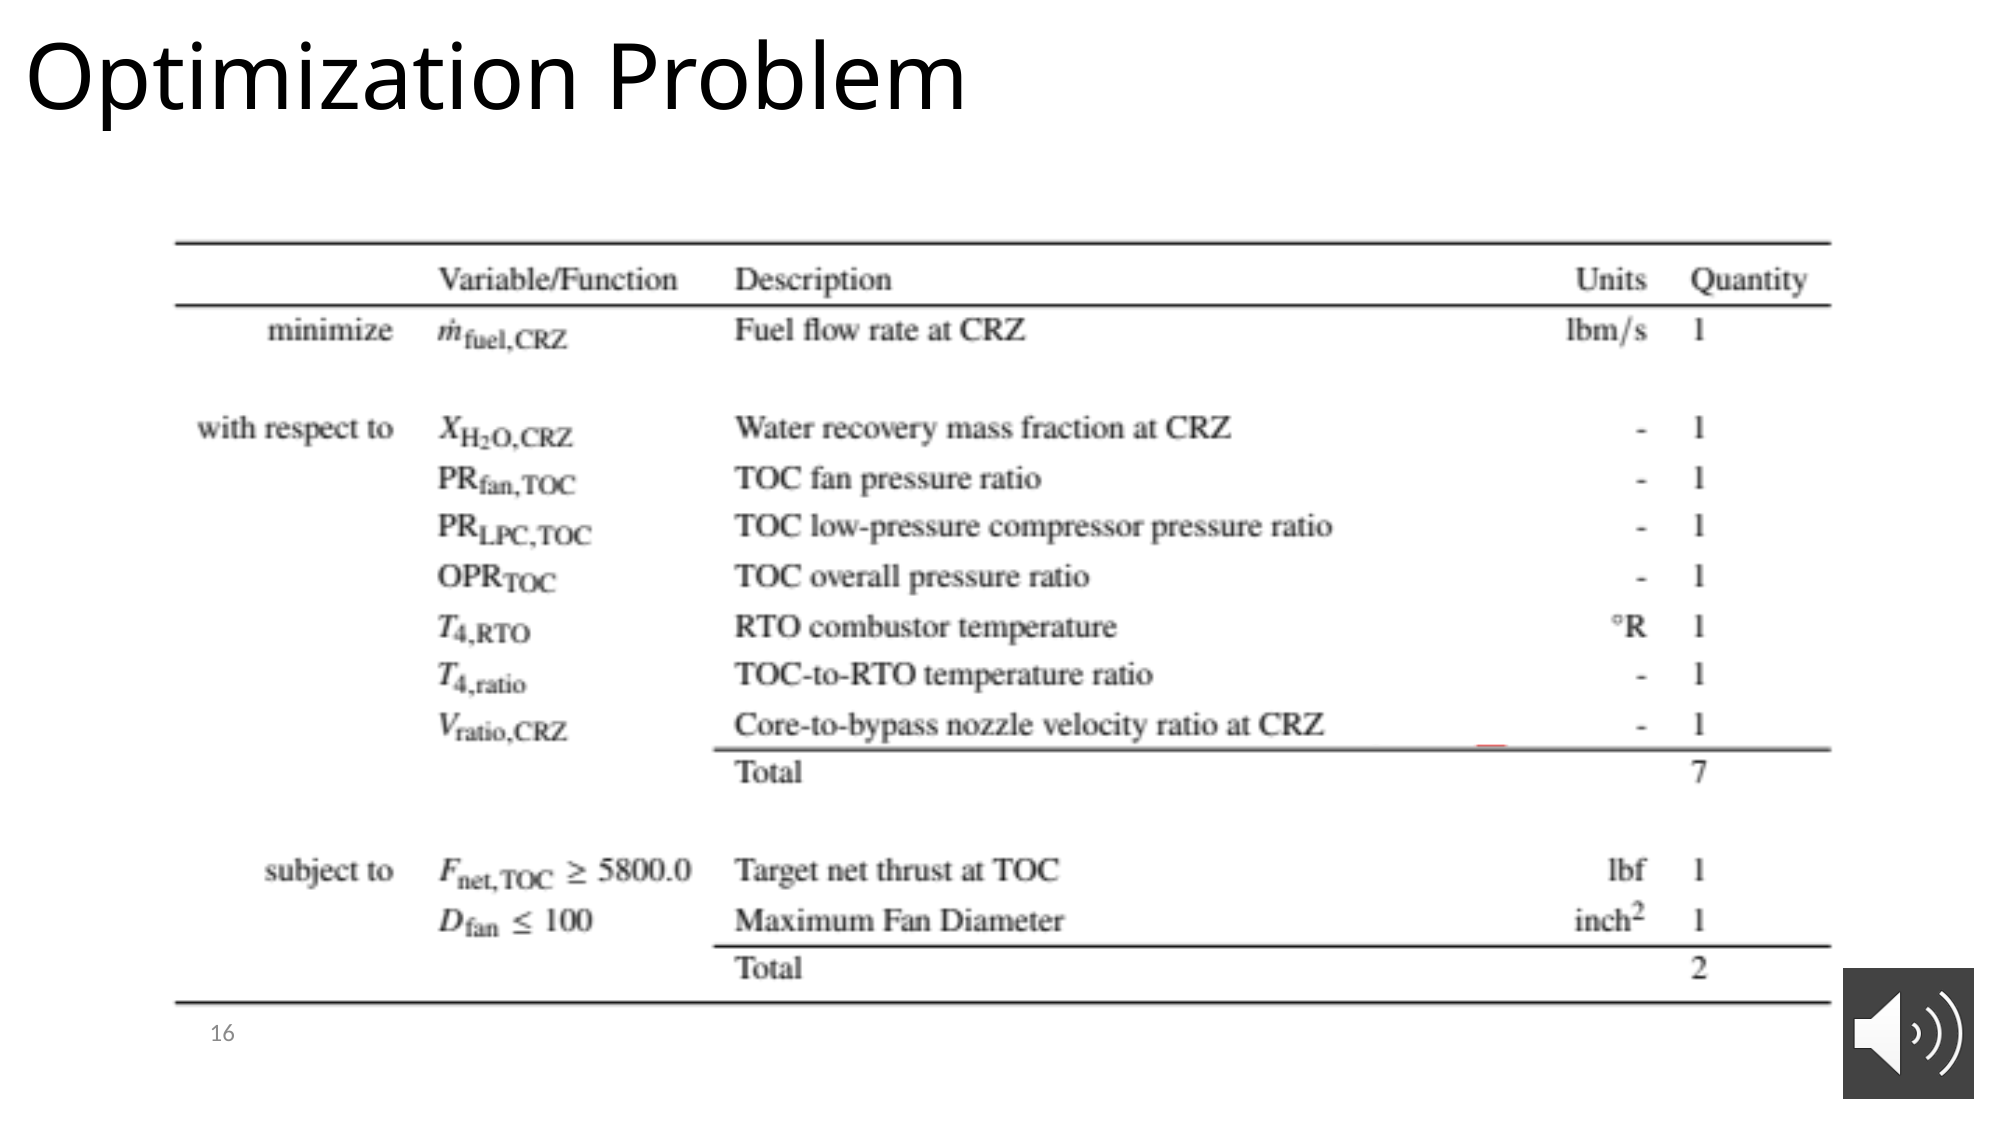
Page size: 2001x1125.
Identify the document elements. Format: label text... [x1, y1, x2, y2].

title Optimization Problem [9, 0, 1735, 189]
picture [154, 218, 1975, 1100]
slide_number 16 [50, 1012, 250, 1050]
